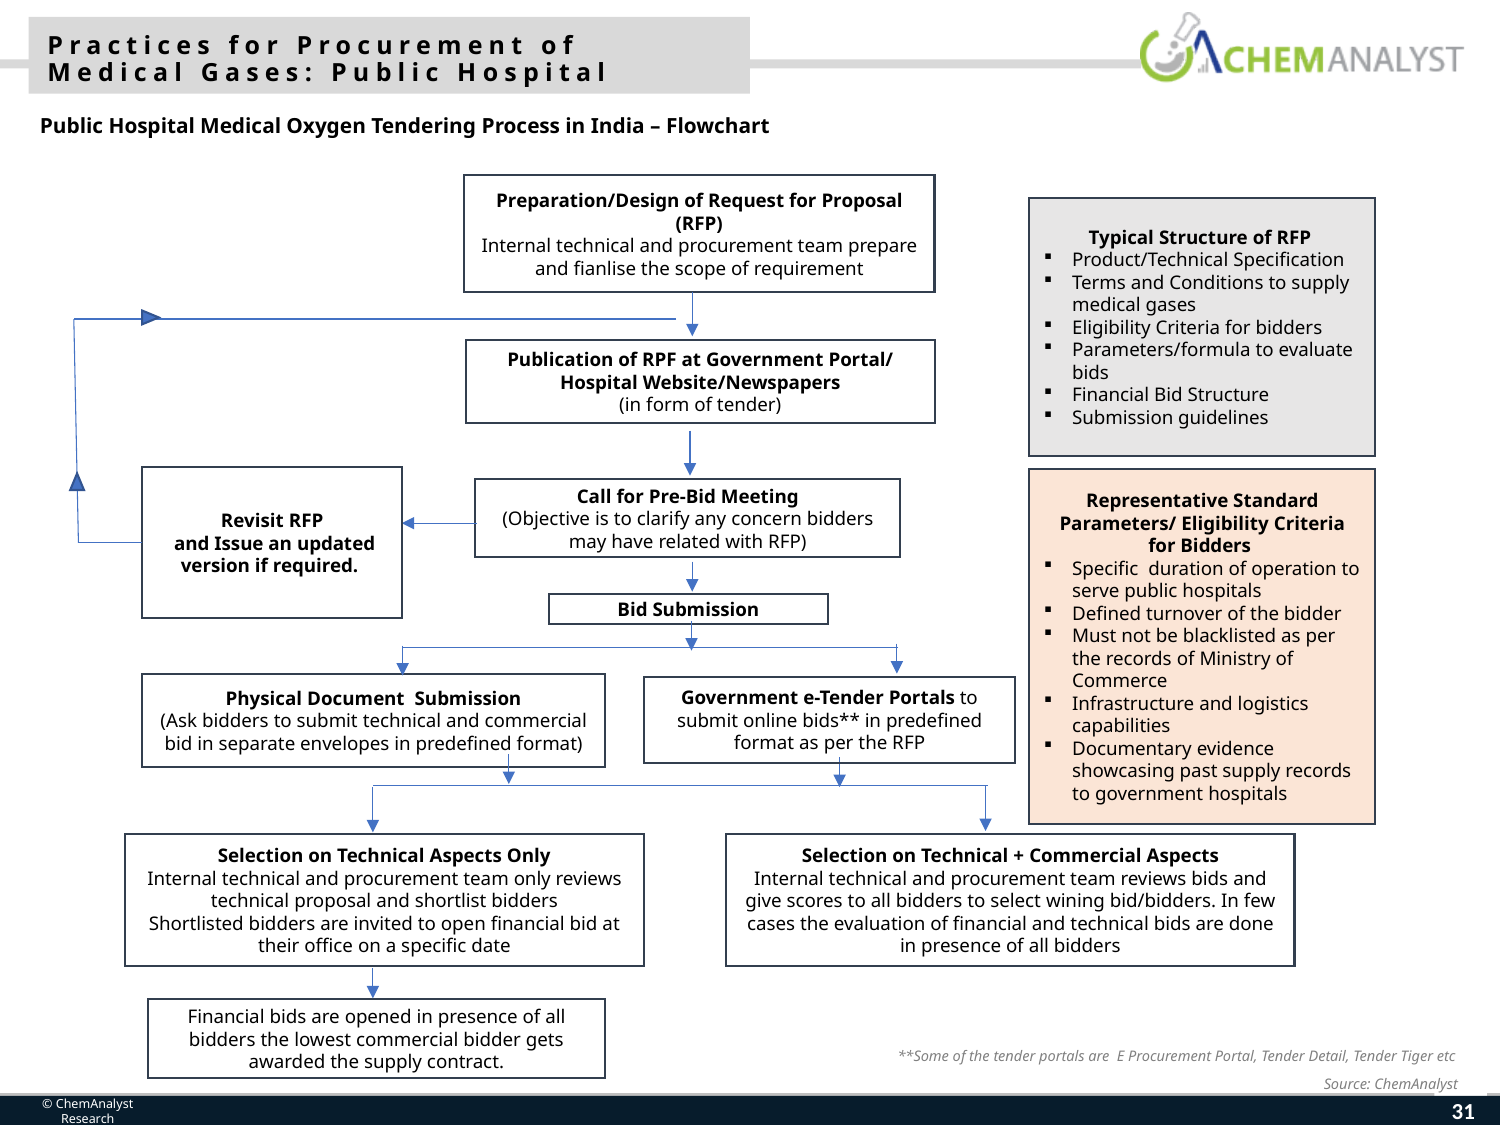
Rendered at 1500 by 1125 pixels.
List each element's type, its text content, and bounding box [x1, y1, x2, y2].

text_box Source: ChemAnalyst [1045, 1067, 1473, 1100]
text_box Financial bids are opened in presence of all bidders the lowest commercial bidder gets awarded the supply contract. [147, 998, 606, 1079]
text_box Public Hospital Medical Oxygen Tendering Process in India – Flowchart [25, 105, 1115, 146]
text_box Revisit RFP and Issue an updated version if required. [141, 466, 403, 619]
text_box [73, 320, 79, 543]
text_box [68, 480, 73, 492]
text_box Representative Standard Parameters/ Eligibility Criteria for Bidders Specific duration of operation to serve public hospitals Defined turnover of the bidder Must not be blacklisted as per the records of Ministry of Commerce Infrastructure and logistics capabilities Documentary evidence showcasing past supply records to government hospitals [1028, 468, 1376, 825]
text_box Publication of RPF at Government Portal/ Hospital Website/Newspapers (in form of tender) [465, 339, 936, 424]
text_box Physical Document Submission (Ask bidders to submit technical and commercial bid in separate envelopes in predefined format) [141, 673, 606, 768]
text_box Call for Pre-Bid Meeting (Objective is to clarify any concern bidders may have related with RFP) [474, 478, 901, 558]
text_box Selection on Technical + Commercial Aspects Internal technical and procurement team reviews bids and give scores to all bidders to select wining bid/bidders. In few cases the evaluation of financial and technical bids are done in presence of all bidders [725, 833, 1296, 967]
text_box Bid Submission [548, 593, 829, 625]
text_box [79, 475, 86, 492]
text_box **Some of the tender portals are E Procurement Portal, Tender Detail, Tender Tiger etc [788, 1039, 1471, 1072]
text_box Preparation/Design of Request for Proposal (RFP) Internal technical and procurement team prepare and fianlise the scope of requirement [463, 174, 936, 293]
text_box [141, 320, 156, 326]
text_box Selection on Technical Aspects Only Internal technical and procurement team only reviews technical proposal and shortlist bidders Shortlisted bidders are invited to open financial bid at their office on a specific date [124, 833, 645, 967]
text_box Typical Structure of RFP Product/Technical Specification Terms and Conditions to supply medical gases Eligibility Criteria for bidders Parameters/formula to evaluate bids Financial Bid Structure Submission guidelines [1028, 197, 1376, 457]
picture [1140, 12, 1474, 99]
text_box [141, 309, 162, 318]
text_box Government e-Tender Portals to submit online bids** in predefined format as per the RFP [643, 676, 1016, 764]
text_box Practices for Procurement of Medical Gases: Public Hospital [32, 25, 746, 94]
